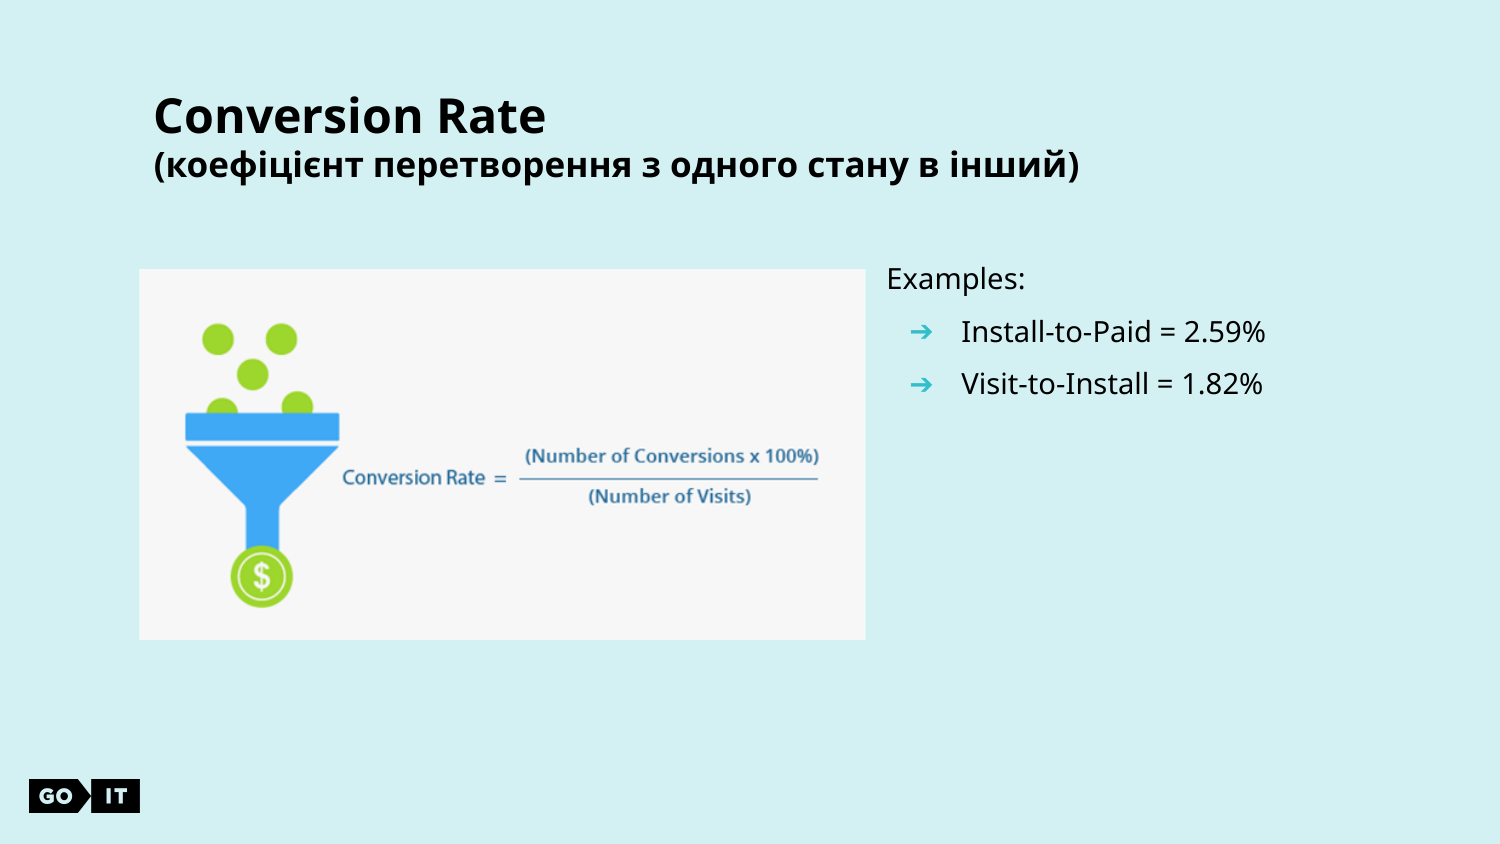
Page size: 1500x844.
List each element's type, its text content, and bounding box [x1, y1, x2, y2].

picture [29, 778, 140, 813]
text_box Examples: Install-to-Paid = 2.59% Visit-to-Install = 1.82% [871, 228, 1334, 416]
subtitle Conversion Rate (коефіцієнт перетворення з одного стану в інший) [138, 70, 1500, 201]
picture [139, 269, 866, 640]
